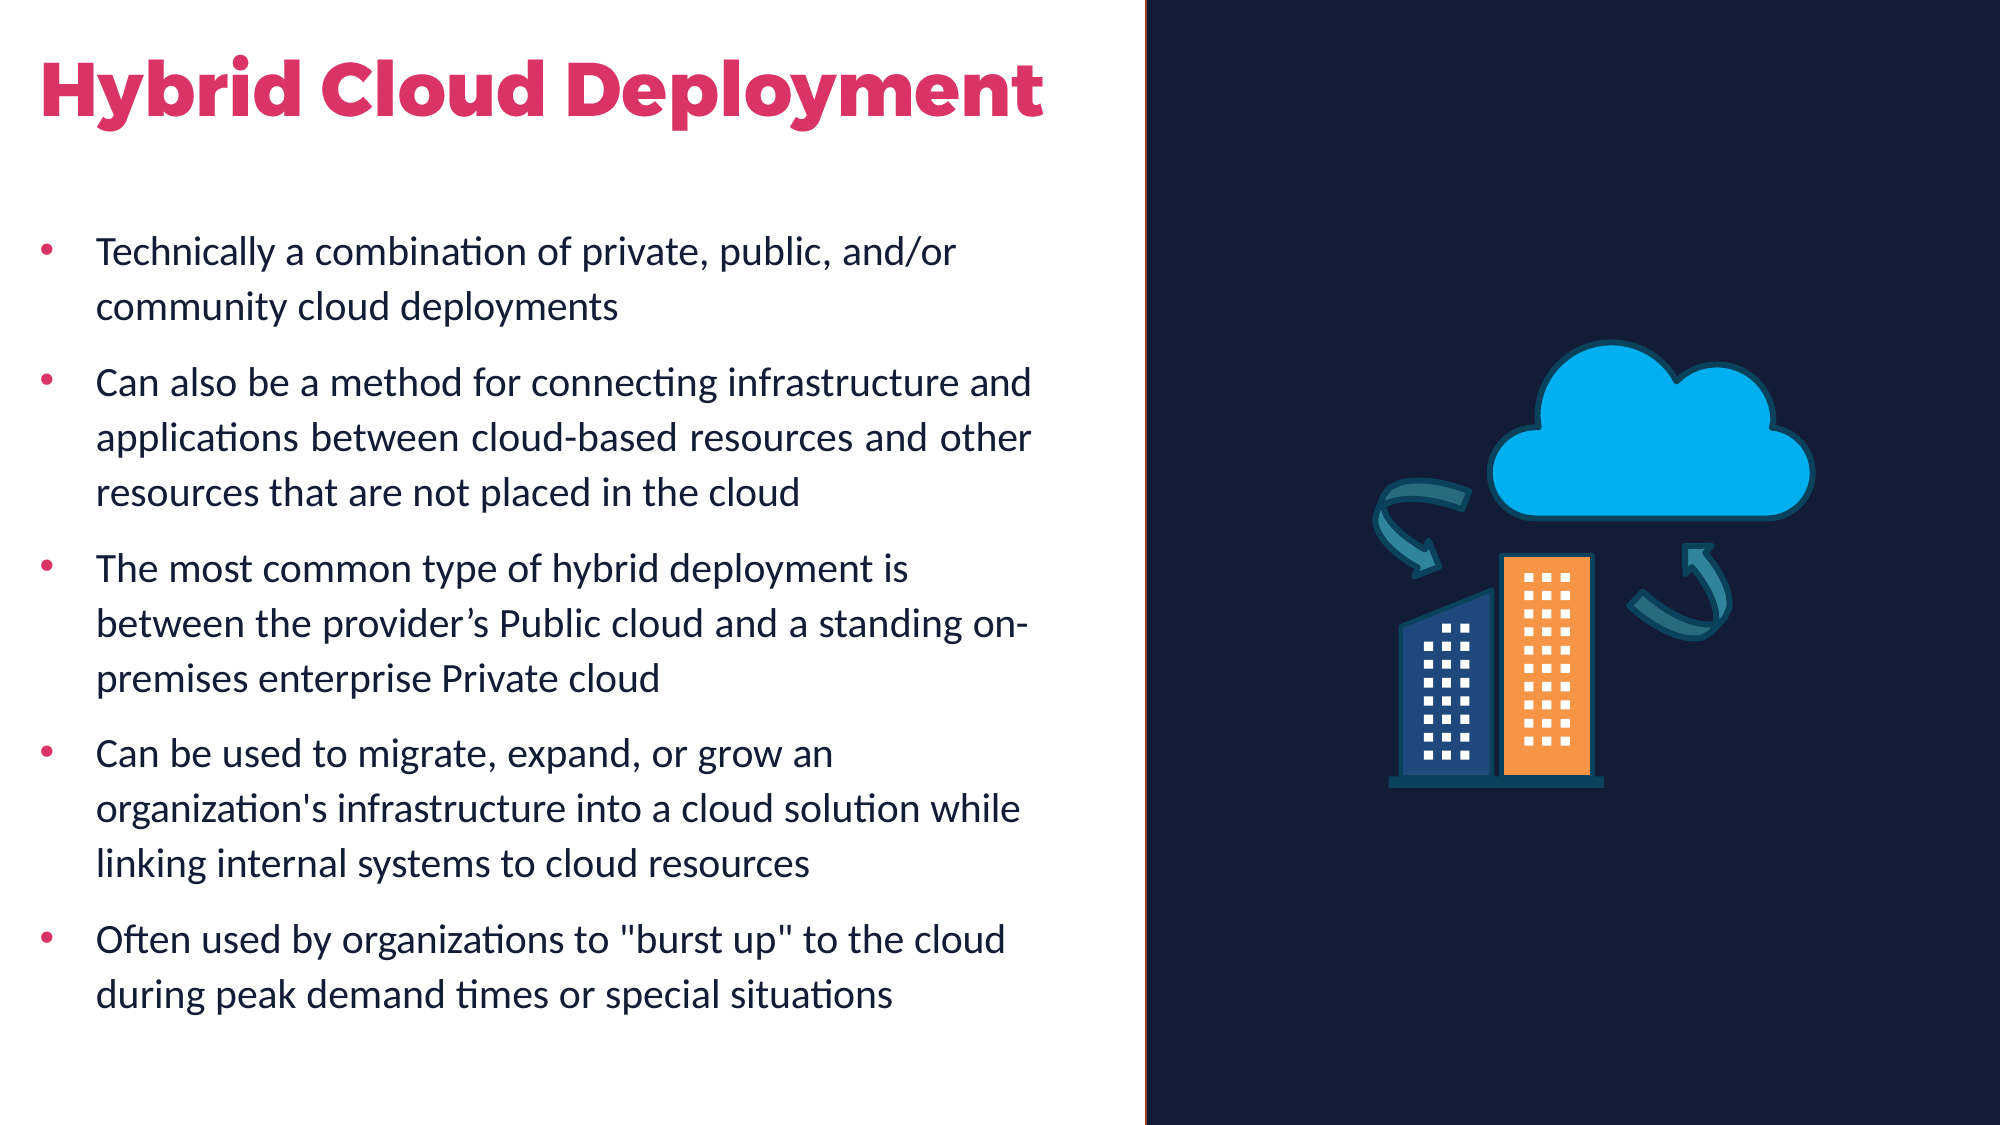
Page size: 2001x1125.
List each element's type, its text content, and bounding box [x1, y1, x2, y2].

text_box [1144, 0, 2000, 1125]
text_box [1626, 542, 1733, 642]
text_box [1371, 477, 1605, 789]
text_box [1486, 339, 1816, 522]
picture [39, 42, 1088, 135]
text_box Technically a combination of private, public, and/or community cloud deployments Can also be a method for connecting infrastructure and applications between cloud-based resources and other resources that are not placed in the cloud The most common type of hybrid deployment is between the provider’s Public cloud and a standing on- premises enterprise Private cloud Can be used to migrate, expand, or grow an organization's infrastructure into a cloud solution while linking internal systems to cloud resources Often used by organizations to "burst up" to the cloud during peak demand times or special situations [37, 216, 1033, 1017]
